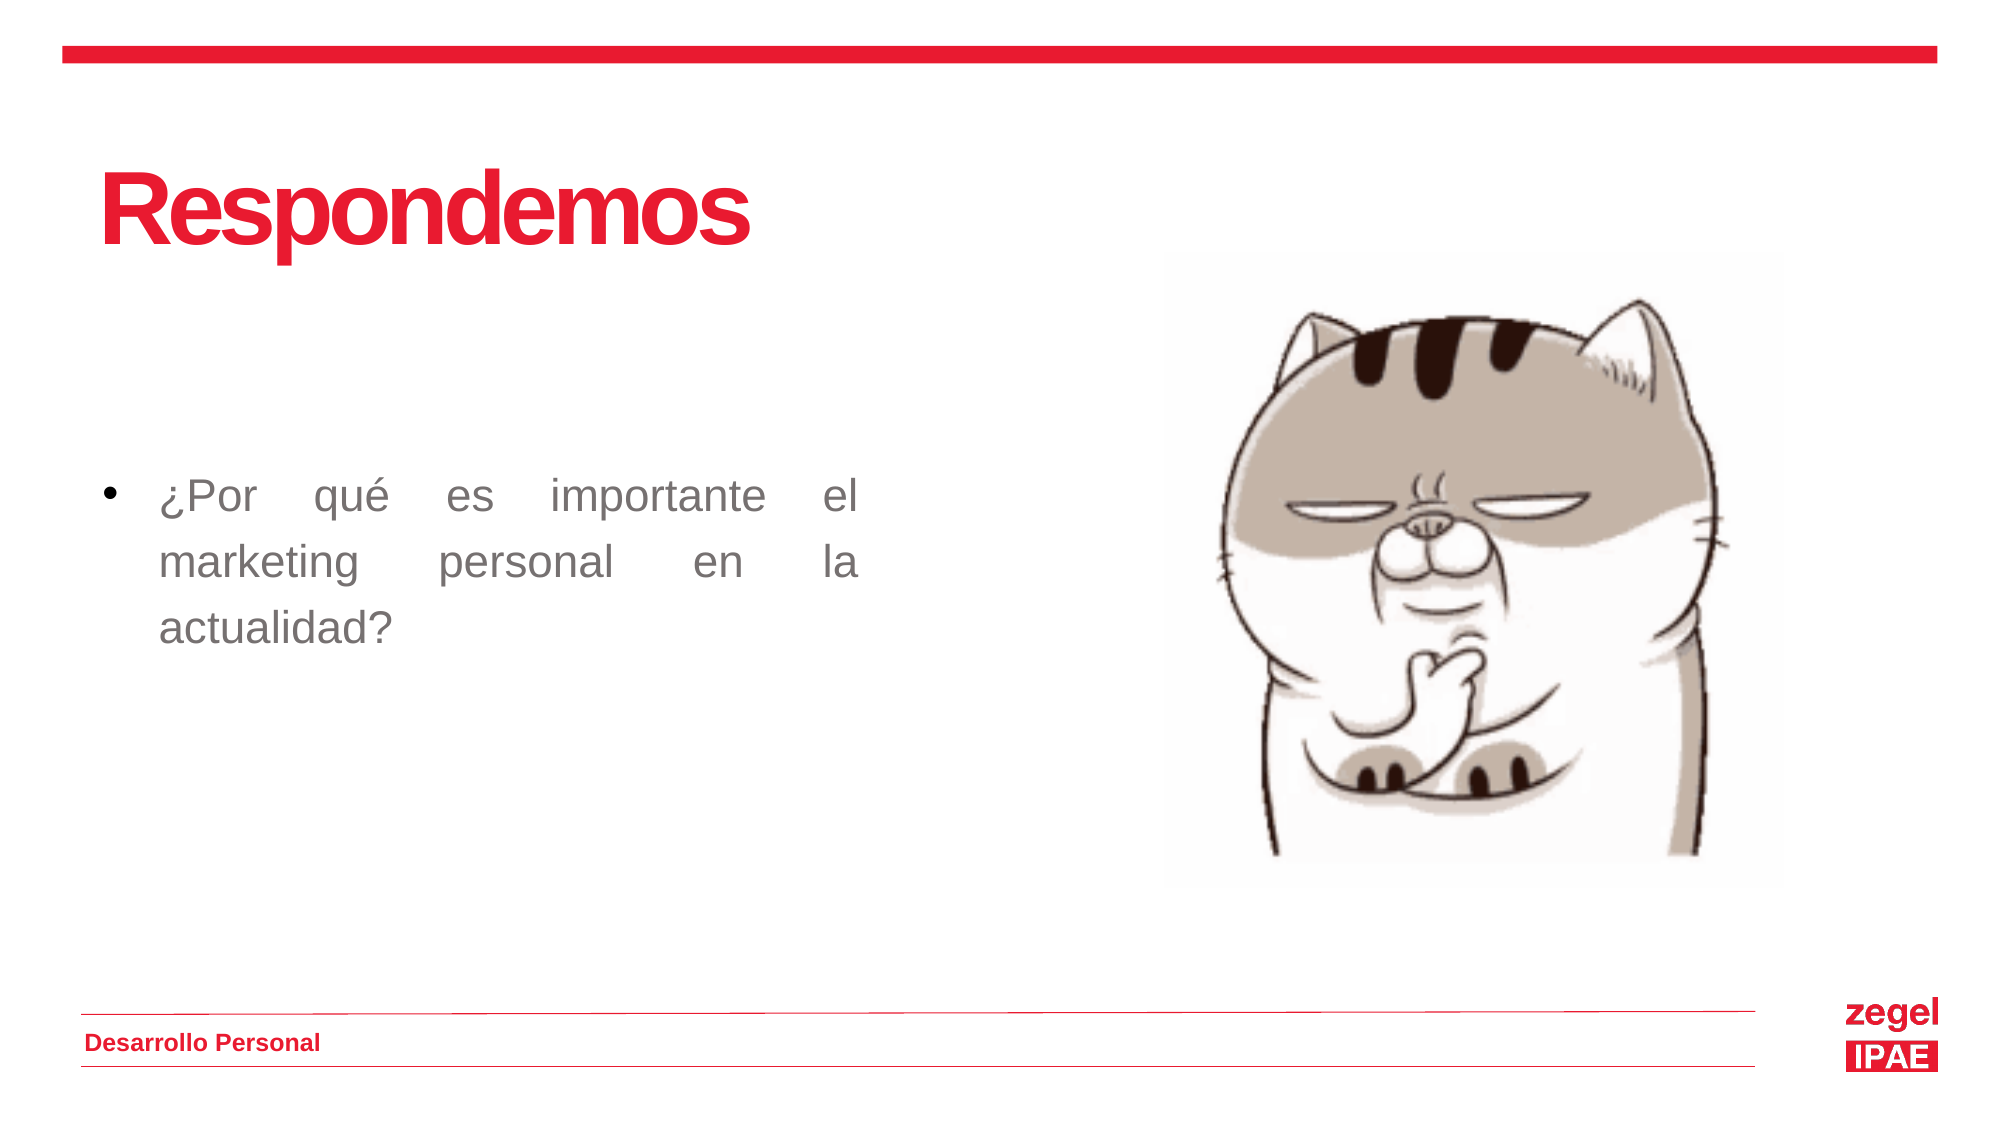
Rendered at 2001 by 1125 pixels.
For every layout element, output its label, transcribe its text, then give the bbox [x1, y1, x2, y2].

slide_number Desarrollo Personal [84, 1011, 535, 1072]
text_box Respondemos [98, 184, 1945, 268]
picture [1164, 252, 1784, 888]
list ¿Por qué es importante el marketing personal en la actualidad? [102, 454, 859, 686]
picture [1846, 997, 1938, 1072]
